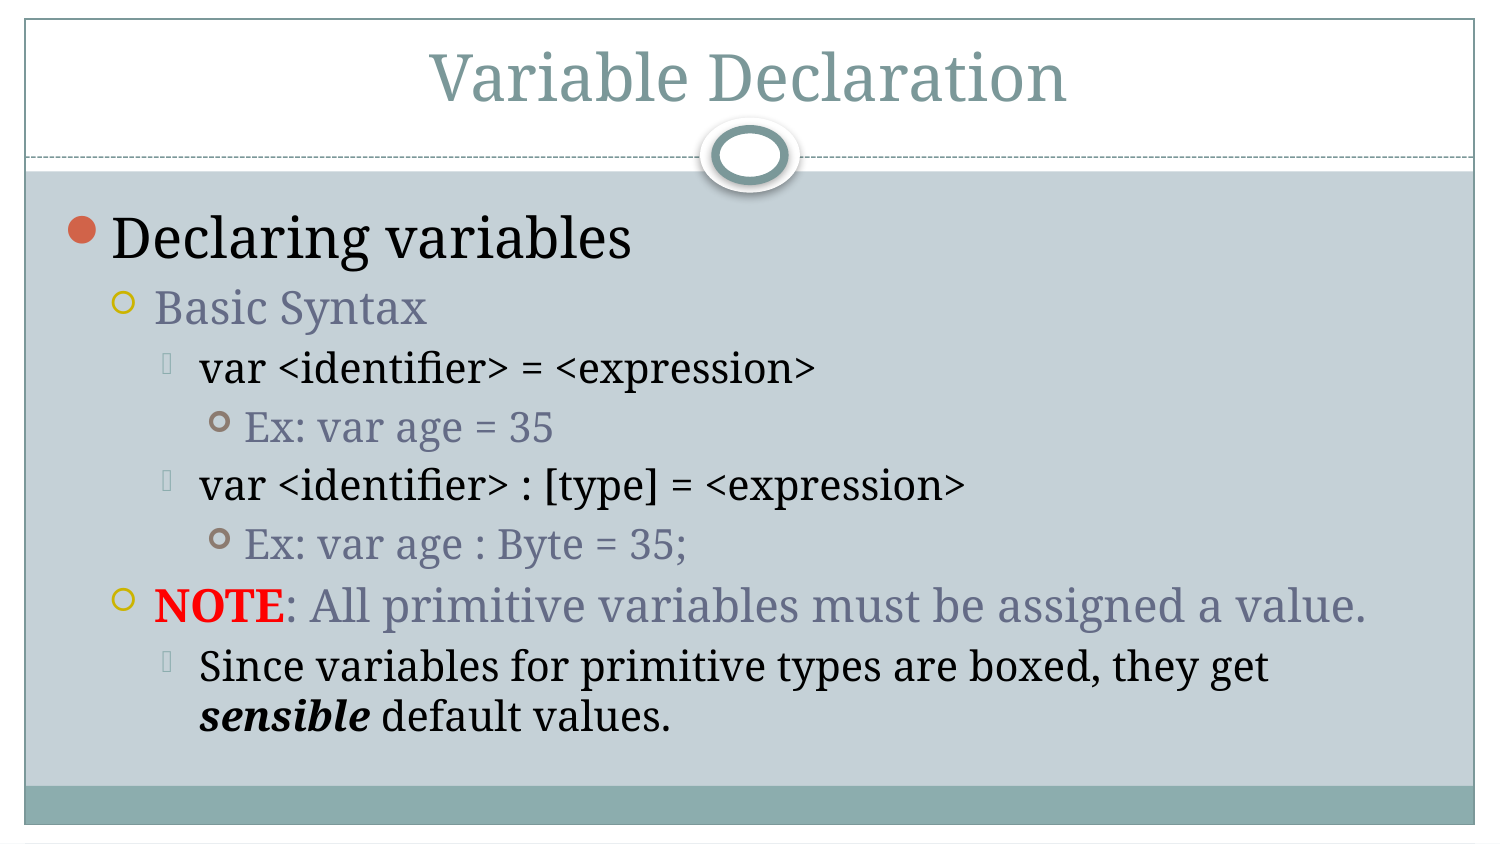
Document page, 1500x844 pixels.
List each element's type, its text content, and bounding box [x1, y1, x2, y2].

list Declaring variables Basic Syntax var <identifier> = <expression> Ex: var age = 35 var <identifier> : [type] = <expression> Ex: var age : Byte = 35; NOTE: All primitive variables must be assigned a value. Since variables for primitive types are boxed, they get sensible default values. [49, 194, 1445, 751]
title Variable Declaration [49, 28, 1450, 122]
